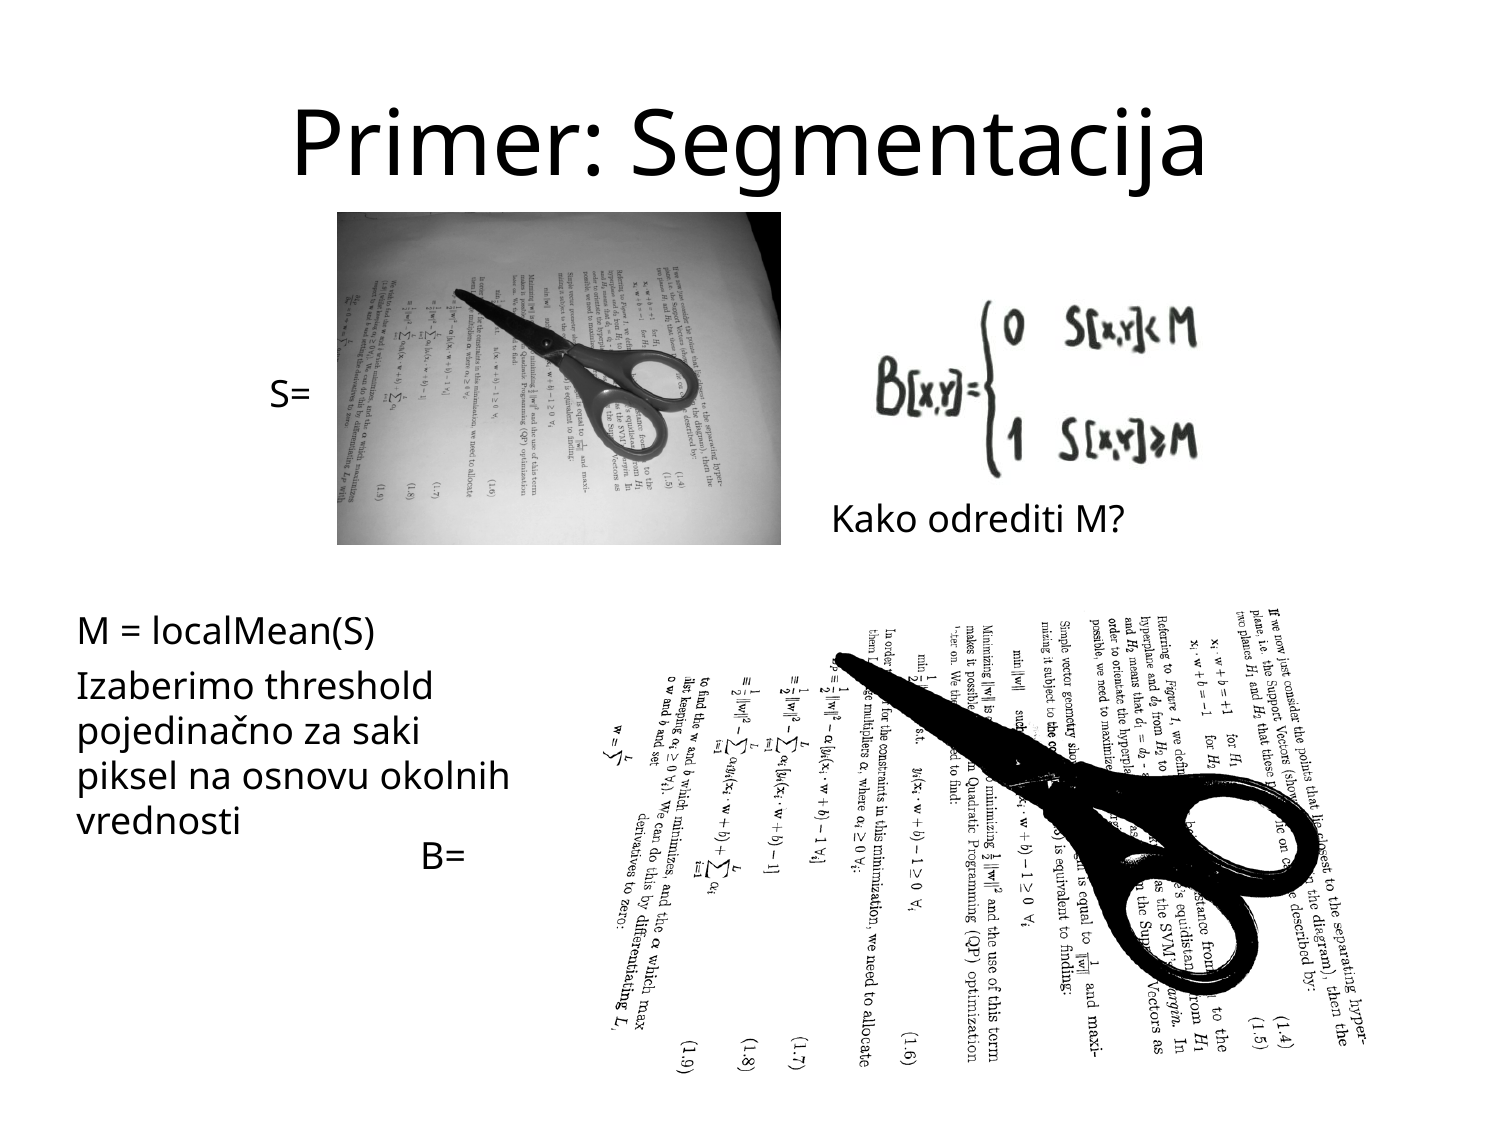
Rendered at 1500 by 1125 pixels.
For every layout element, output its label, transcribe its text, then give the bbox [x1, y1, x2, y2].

text_box Kako odrediti M? [816, 487, 1141, 548]
text_box M = localMean(S) Izaberimo threshold pojedinačno za saki piksel na osnovu okolnih vrednosti [61, 600, 507, 850]
title Primer: Segmentacija [75, 45, 1425, 233]
picture [512, 562, 1478, 1125]
picture [824, 262, 1276, 514]
picture [337, 212, 781, 546]
text_box B= [405, 824, 482, 885]
text_box S= [254, 362, 327, 423]
